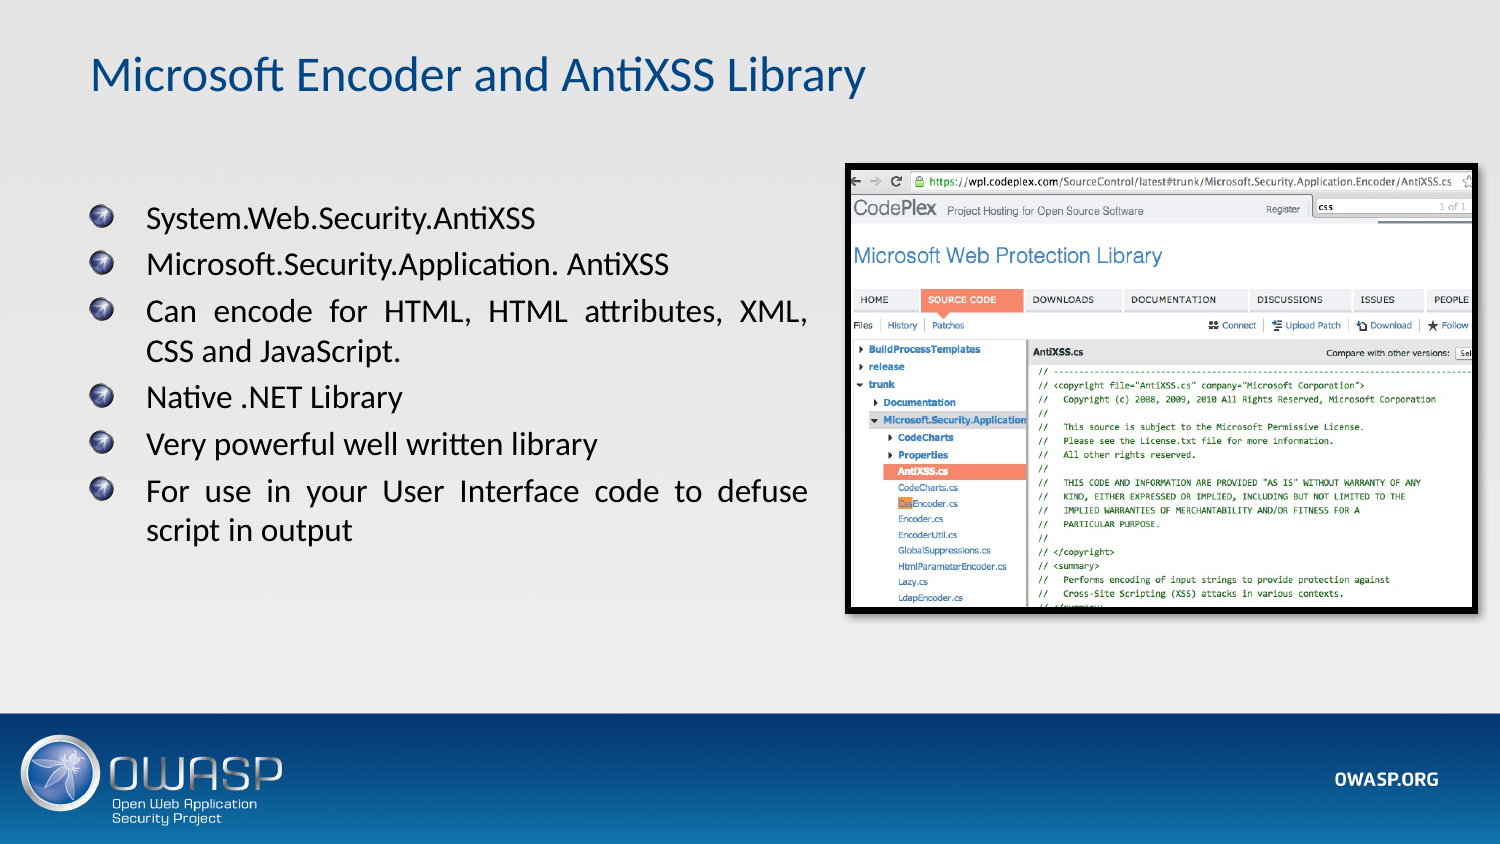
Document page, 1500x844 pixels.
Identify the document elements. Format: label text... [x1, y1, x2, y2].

text_box System.Web.Security.AntiXSS Microsoft.Security.Application. AntiXSS Can encode for HTML, HTML attributes, XML, CSS and JavaScript. Native .NET Library Very powerful well written library For use in your User Interface code to defuse script in output [75, 175, 824, 556]
picture [0, 0, 1500, 844]
text_box Microsoft Encoder and AntiXSS Library [74, 33, 1425, 175]
